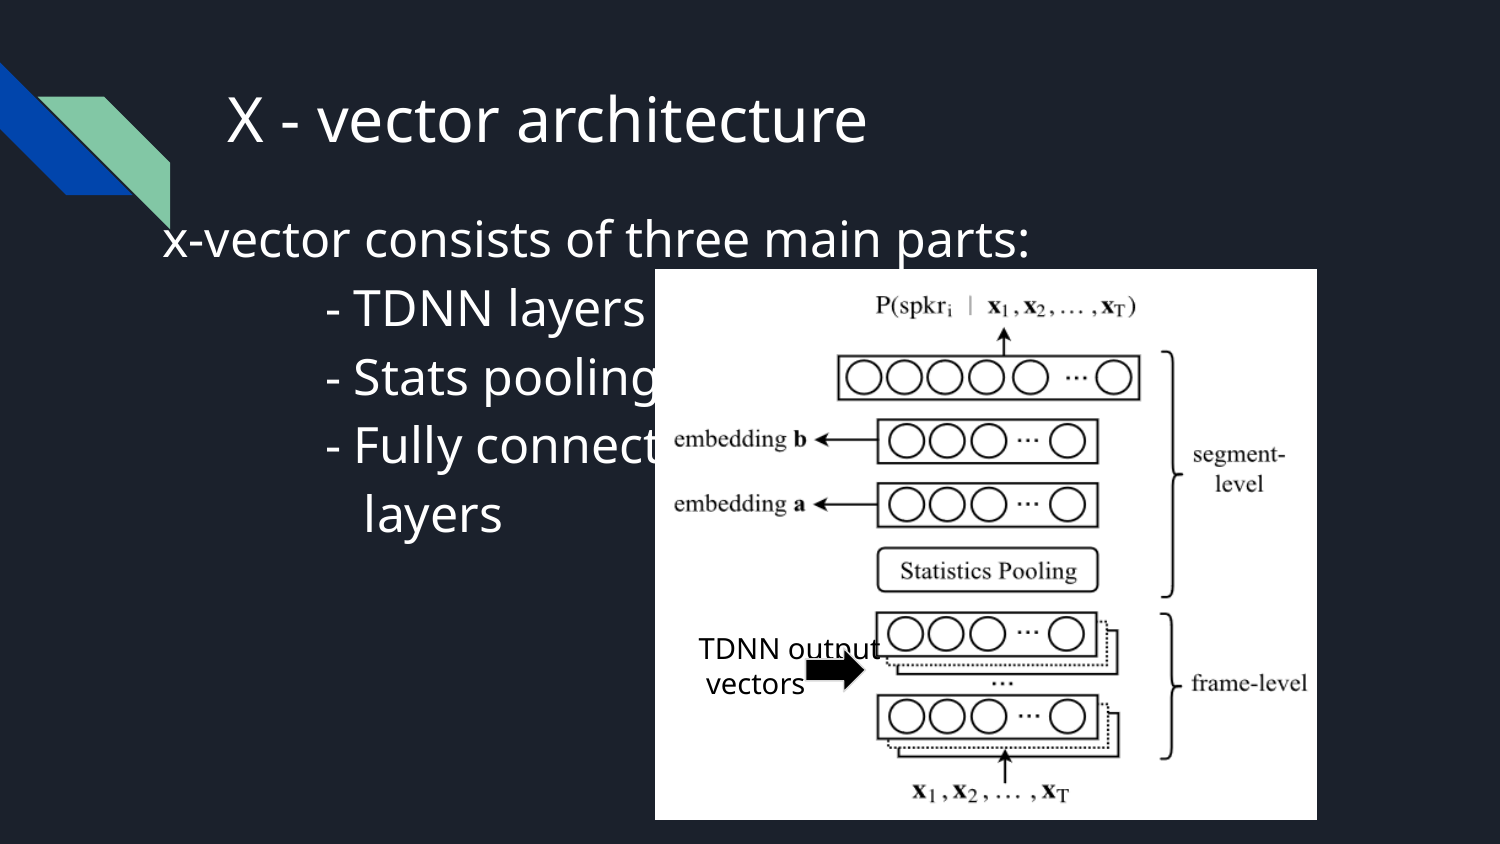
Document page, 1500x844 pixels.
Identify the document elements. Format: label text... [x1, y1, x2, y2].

title X - vector architecture [212, 64, 1368, 215]
list x-vector consists of three main parts: - TDNN layers - Stats pooling - Fully connected layers [147, 183, 1302, 661]
picture [654, 268, 1317, 820]
